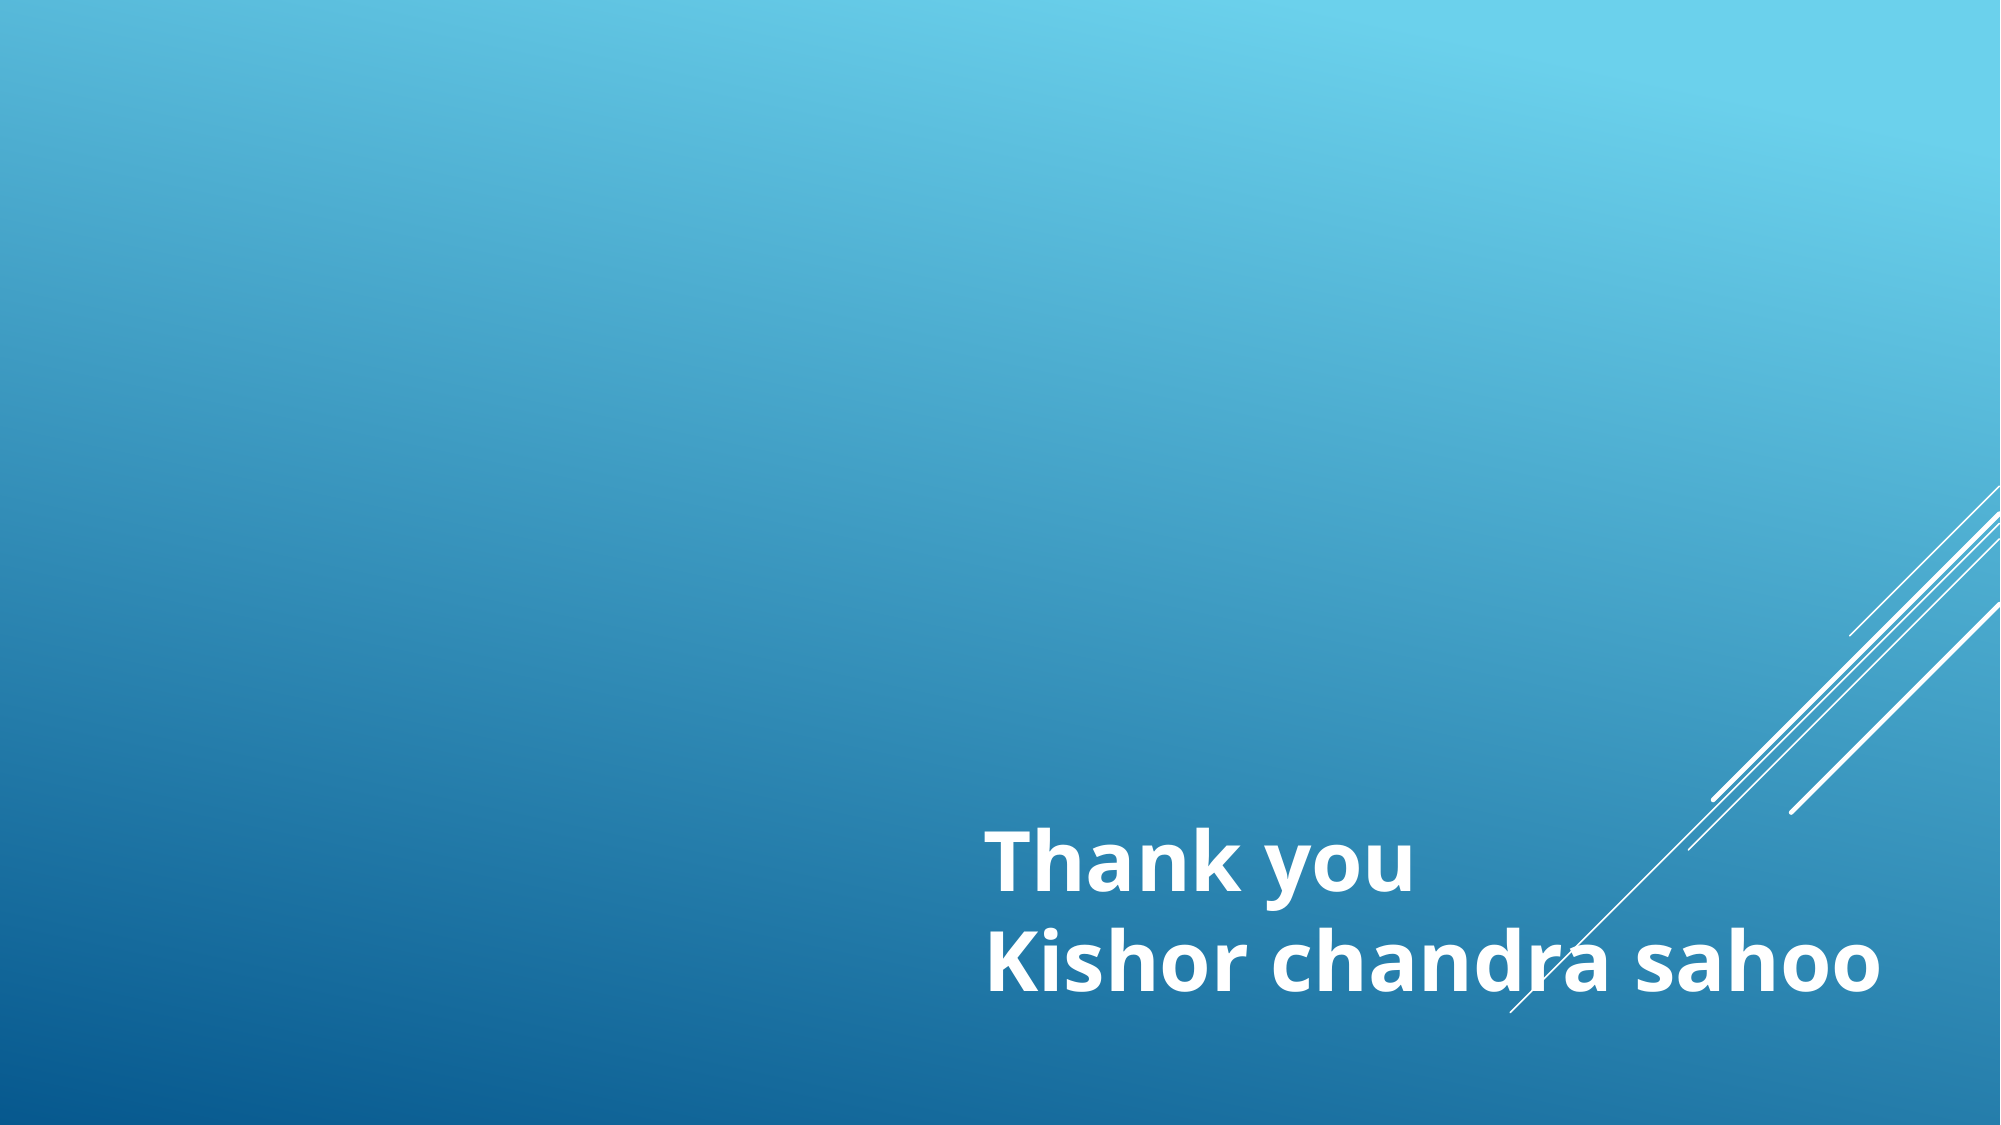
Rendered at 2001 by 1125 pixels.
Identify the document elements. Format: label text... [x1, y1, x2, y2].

text_box Thank you Kishor chandra sahoo [968, 800, 1937, 1016]
